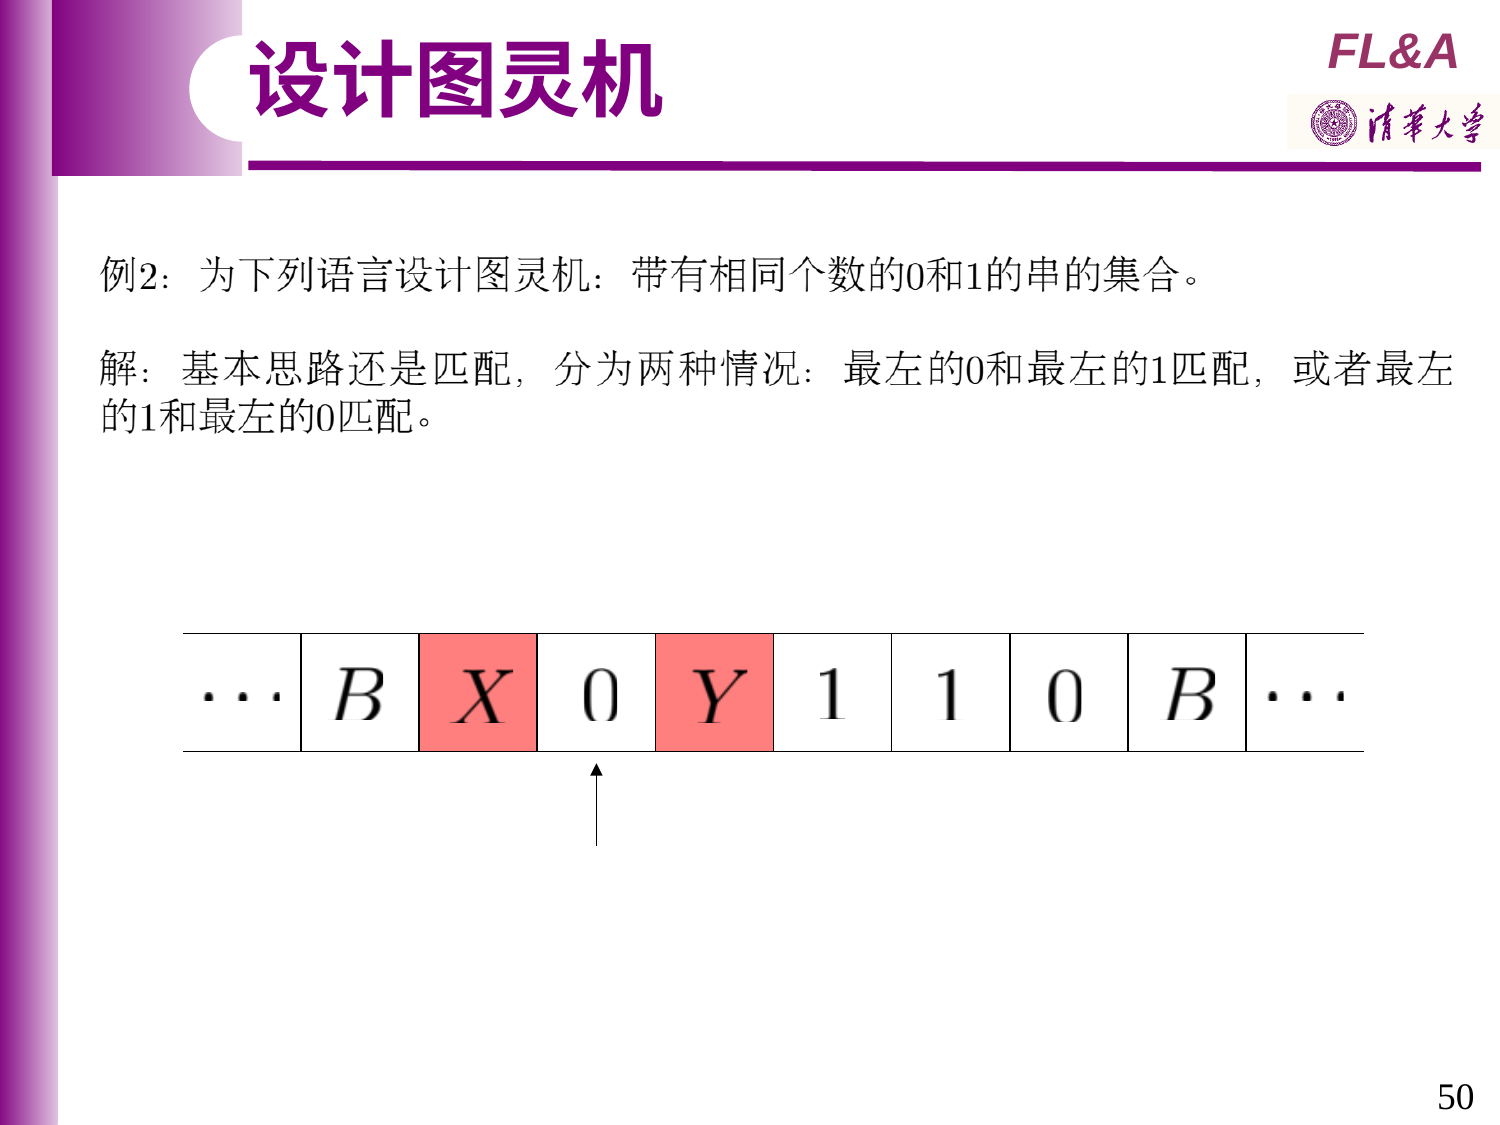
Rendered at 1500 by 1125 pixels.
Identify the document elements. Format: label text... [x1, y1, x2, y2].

text_box [301, 633, 419, 752]
text_box [537, 633, 655, 752]
text_box 50 [1411, 1064, 1500, 1125]
text_box [419, 633, 537, 752]
picture [326, 667, 384, 721]
picture [448, 669, 514, 723]
picture [202, 692, 280, 701]
picture [819, 668, 846, 720]
text_box [1009, 633, 1127, 752]
picture [100, 255, 1452, 480]
text_box [773, 633, 891, 752]
picture [1287, 94, 1500, 149]
picture [1158, 667, 1216, 721]
text_box [655, 633, 773, 752]
picture [1266, 691, 1344, 701]
picture [938, 669, 964, 721]
picture [690, 669, 748, 723]
text_box [891, 633, 1009, 752]
picture [1047, 668, 1082, 722]
text_box [1127, 633, 1247, 752]
text_box 设计图灵机 [232, 30, 679, 136]
picture [583, 668, 618, 722]
